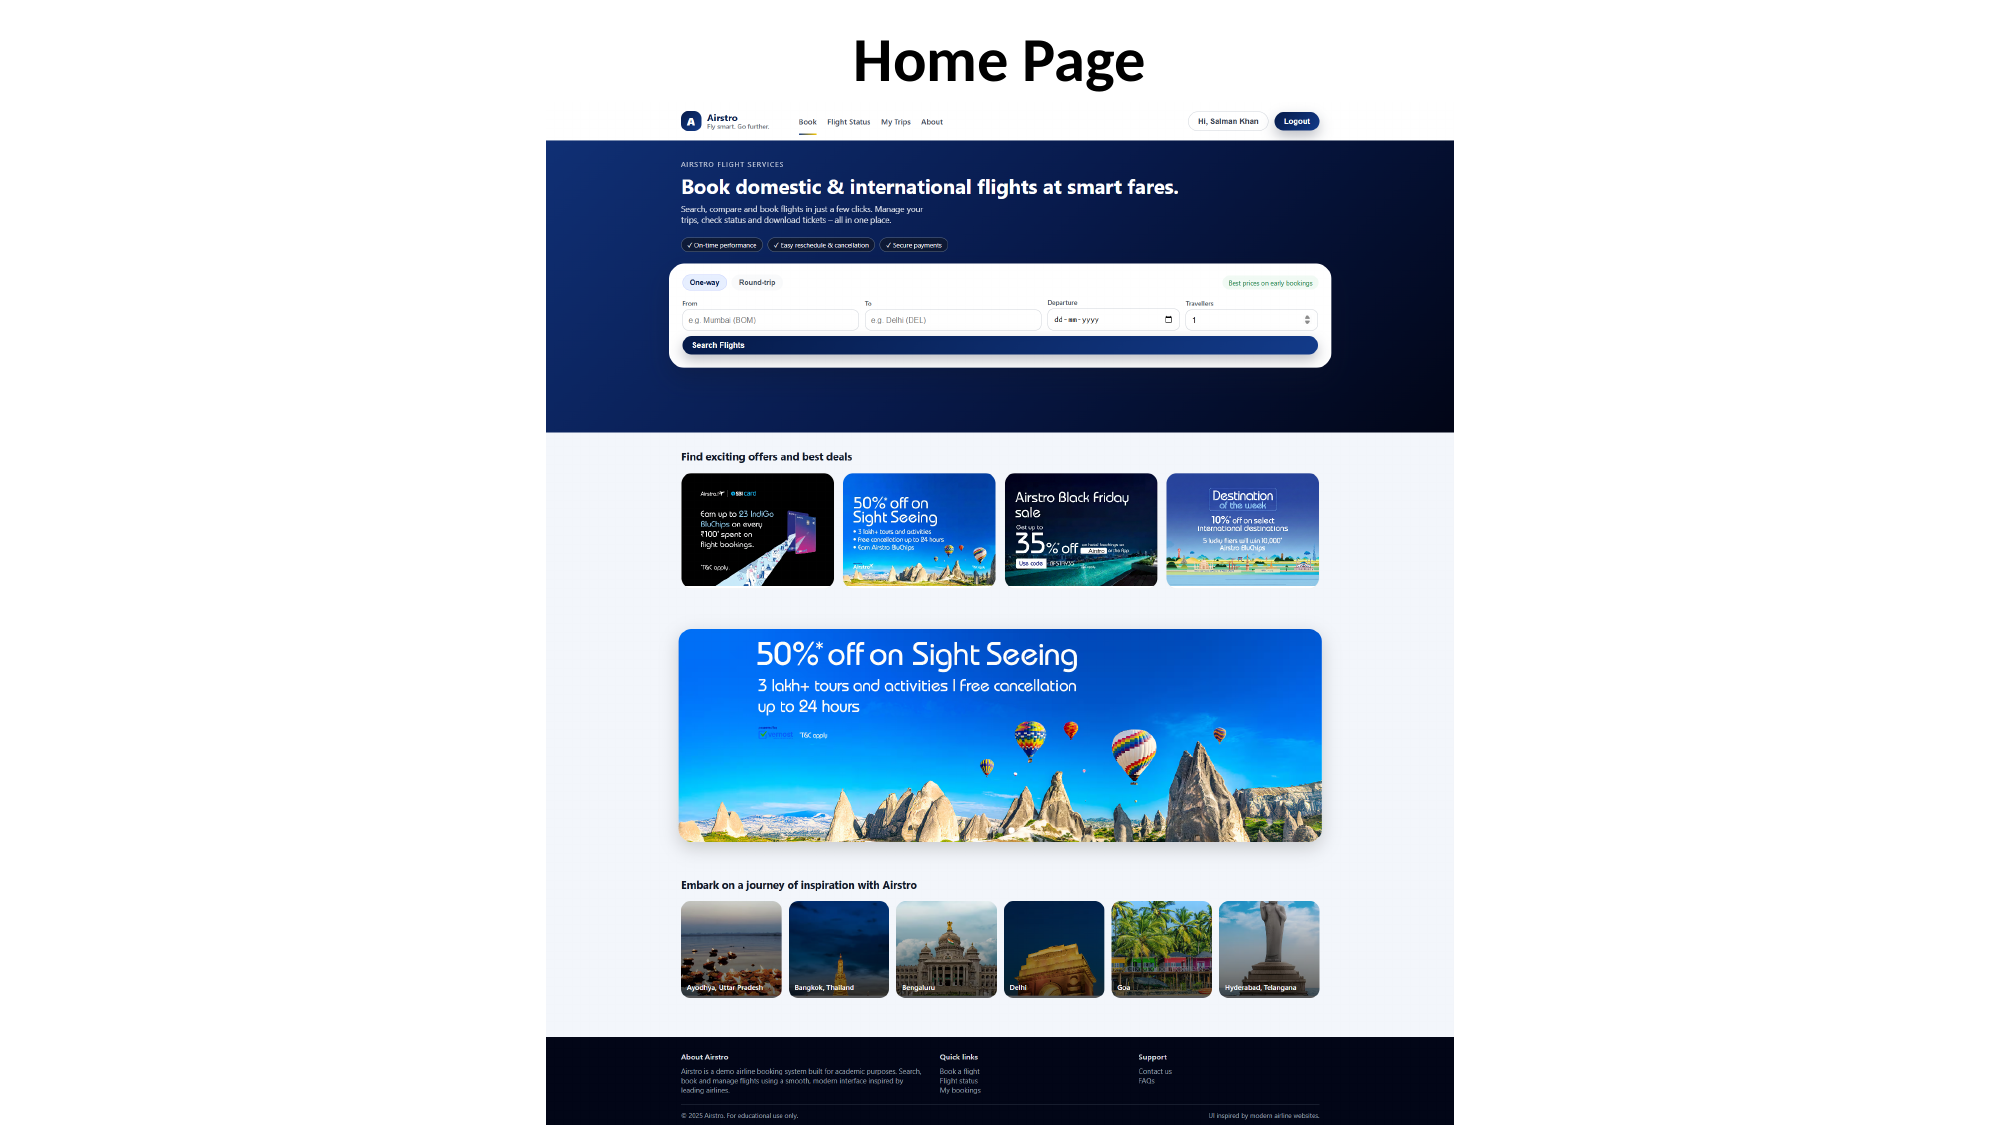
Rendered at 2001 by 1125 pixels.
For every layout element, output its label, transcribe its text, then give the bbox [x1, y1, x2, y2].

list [545, 102, 1454, 1125]
title Home Page [638, 0, 1362, 102]
